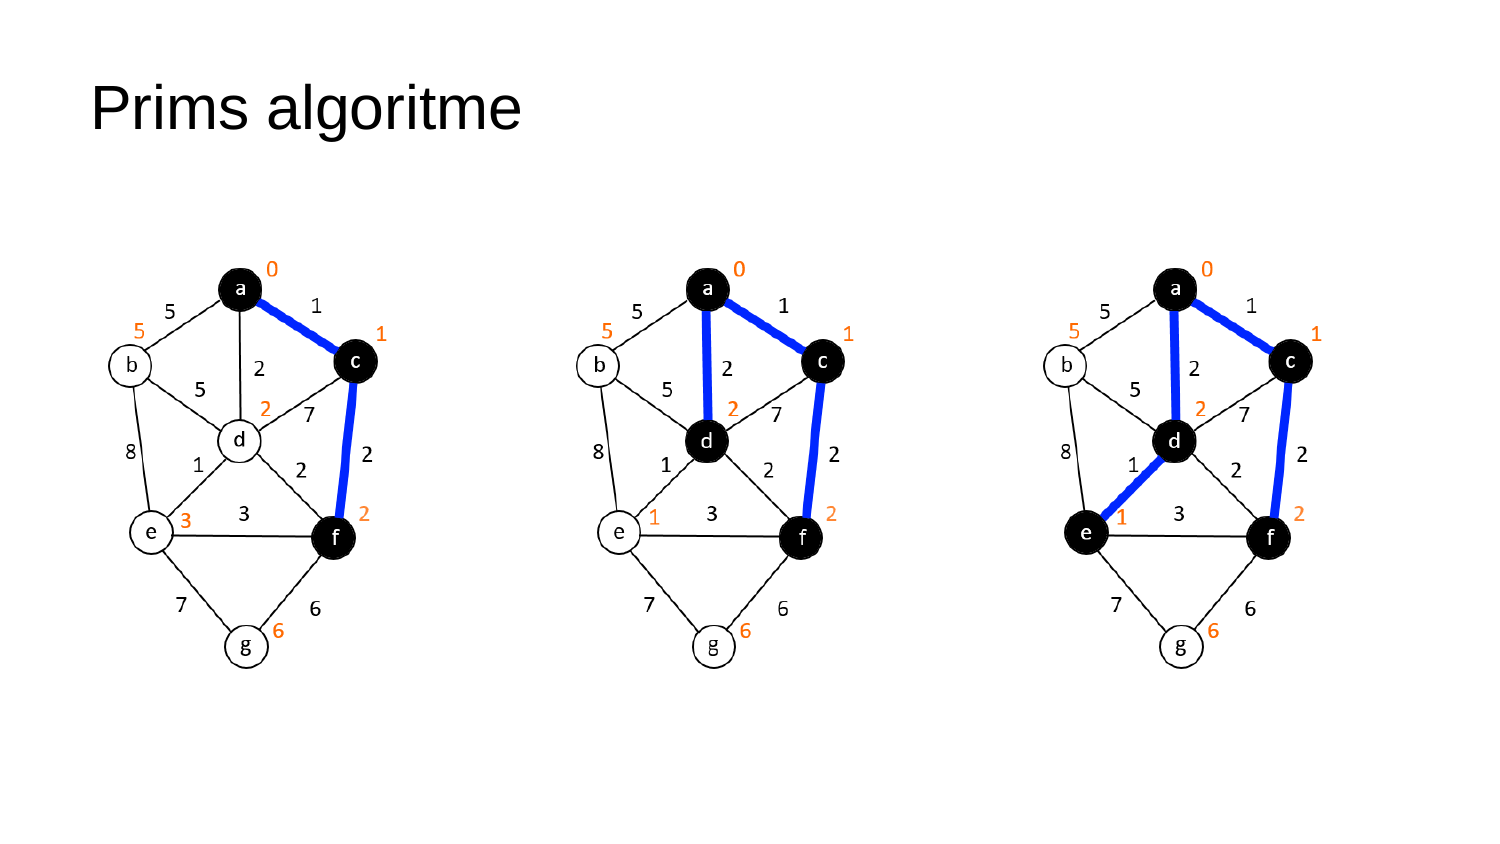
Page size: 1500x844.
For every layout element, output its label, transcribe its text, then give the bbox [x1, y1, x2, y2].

picture [24, 199, 468, 819]
picture [492, 199, 935, 819]
picture [959, 199, 1403, 819]
title Prims algoritme [75, 33, 1425, 175]
